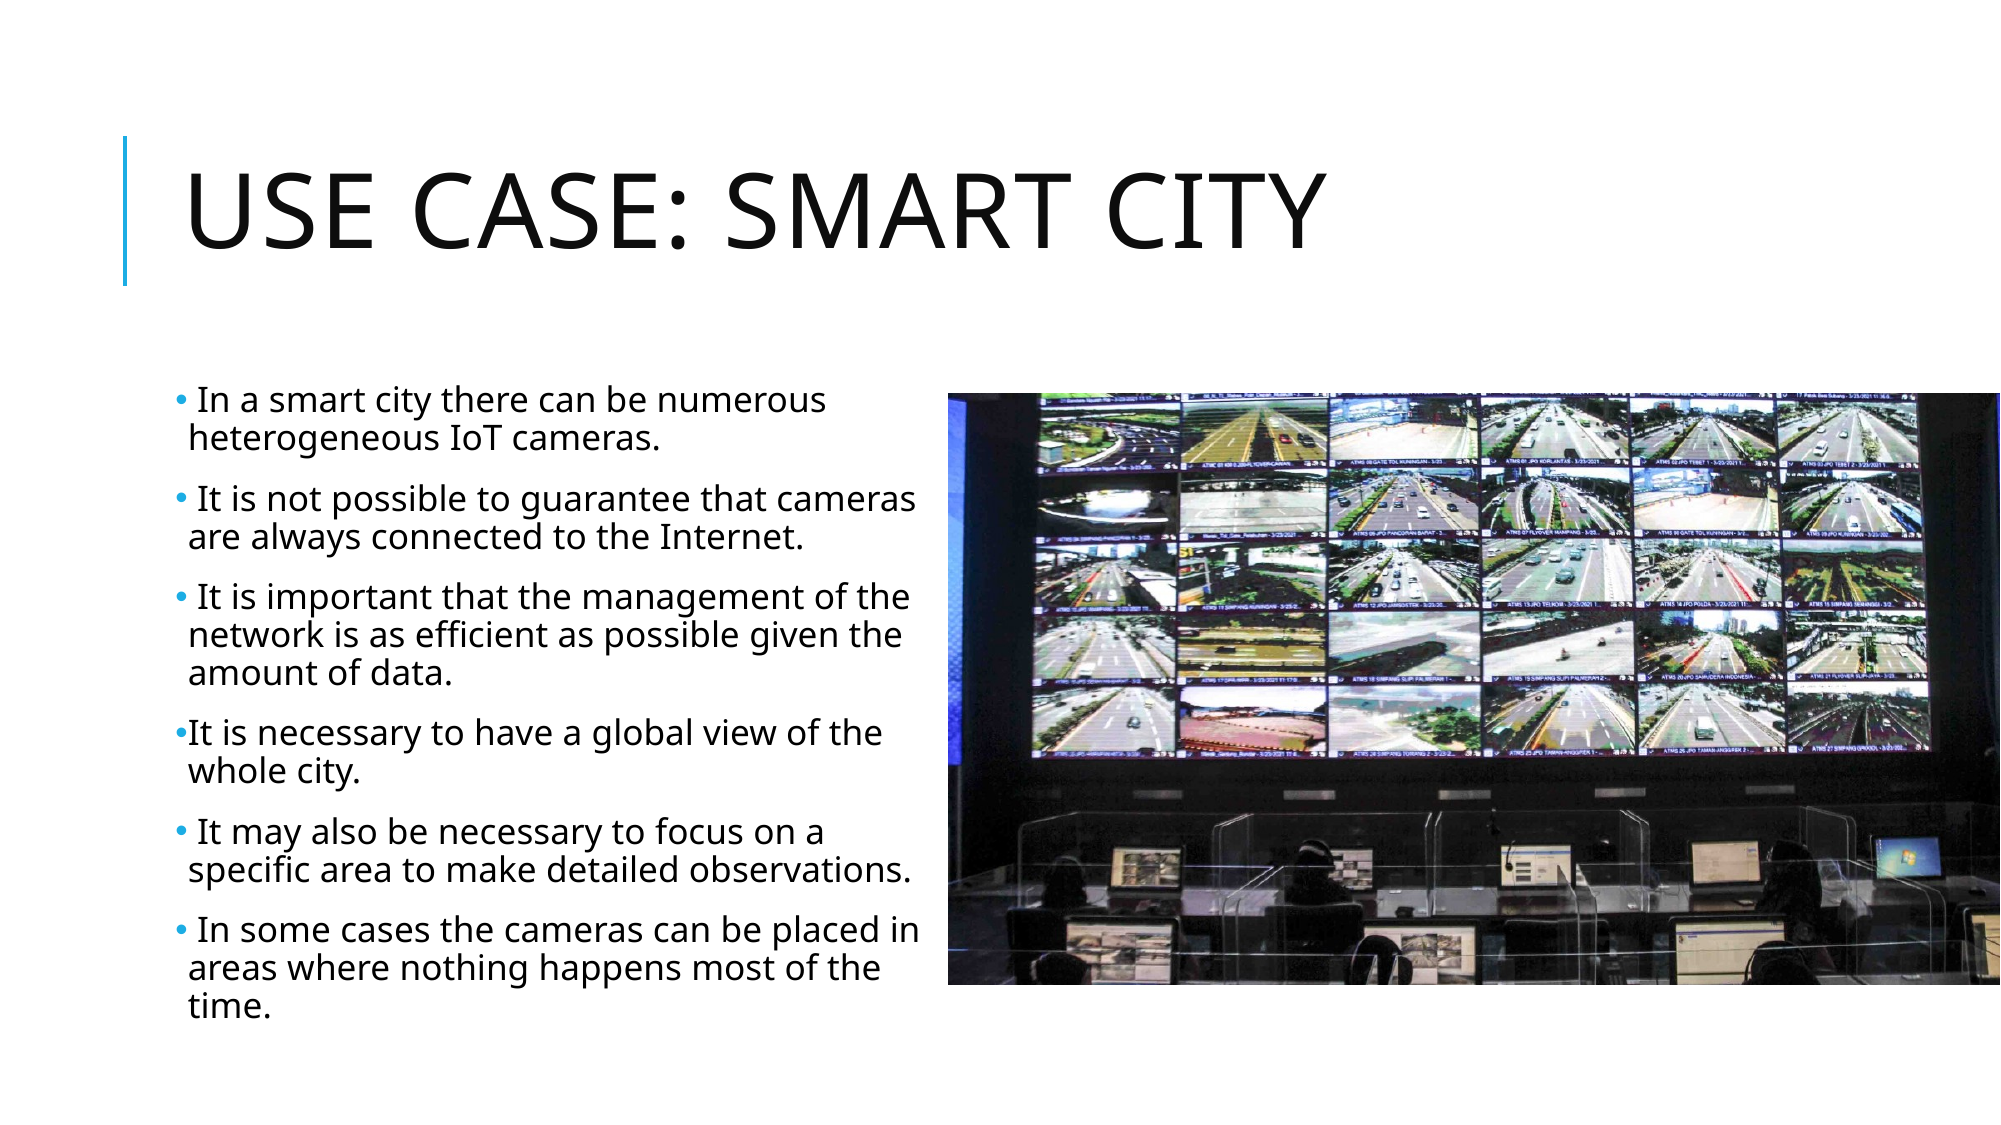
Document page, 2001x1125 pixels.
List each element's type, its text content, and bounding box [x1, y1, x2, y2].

list In a smart city there can be numerous heterogeneous IoT cameras. It is not possible to guarantee that cameras are always connected to the Internet. It is important that the management of the network is as efficient as possible given the amount of data. It is necessary to have a global view of the whole city. It may also be necessary to focus on a specific area to make detailed observations. In some cases the cameras can be placed in areas where nothing happens most of the time. [168, 375, 948, 1035]
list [947, 393, 2000, 985]
title Use case: smart city [168, 96, 1763, 342]
